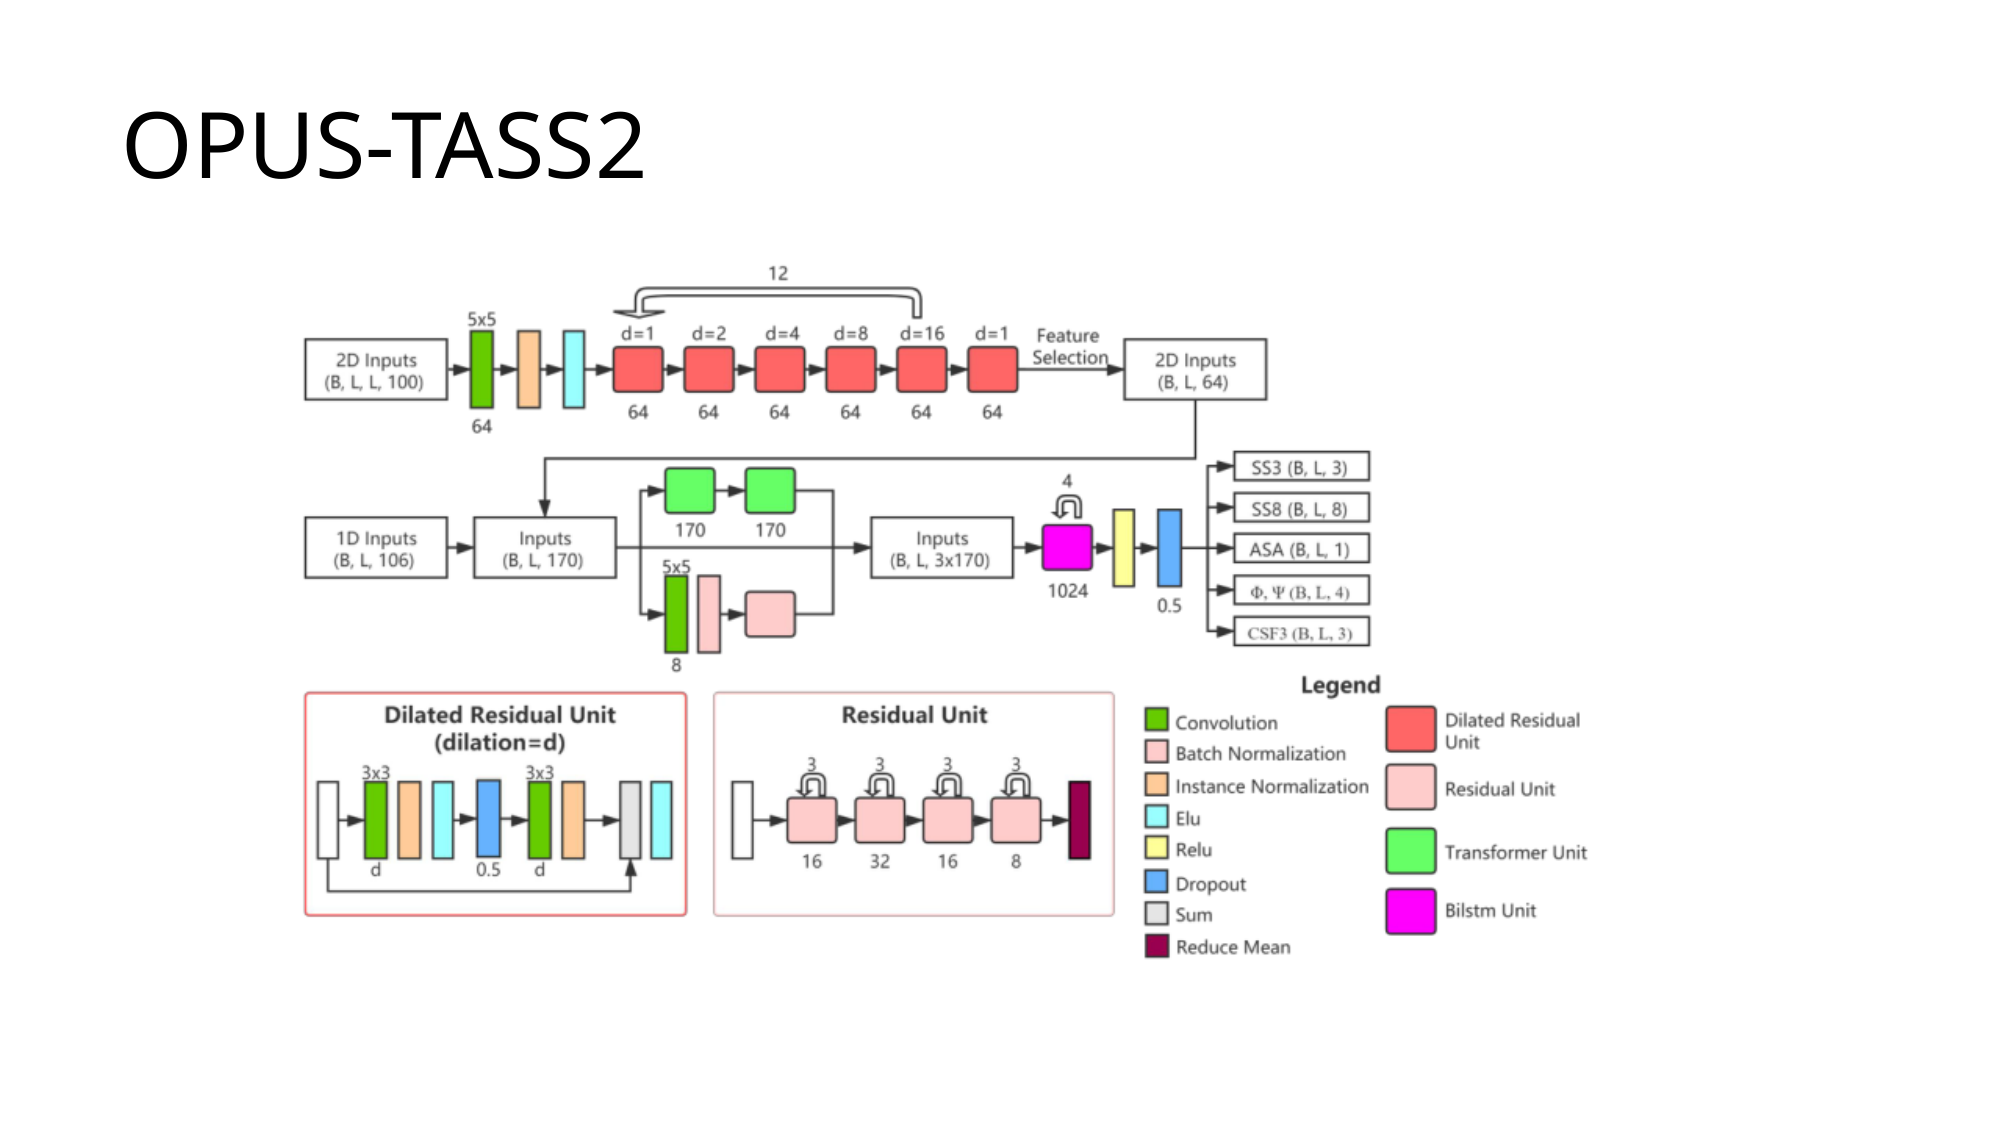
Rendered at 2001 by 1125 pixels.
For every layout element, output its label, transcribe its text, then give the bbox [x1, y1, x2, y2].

title OPUS-TASS2 [106, 40, 1832, 258]
picture [280, 257, 1658, 975]
